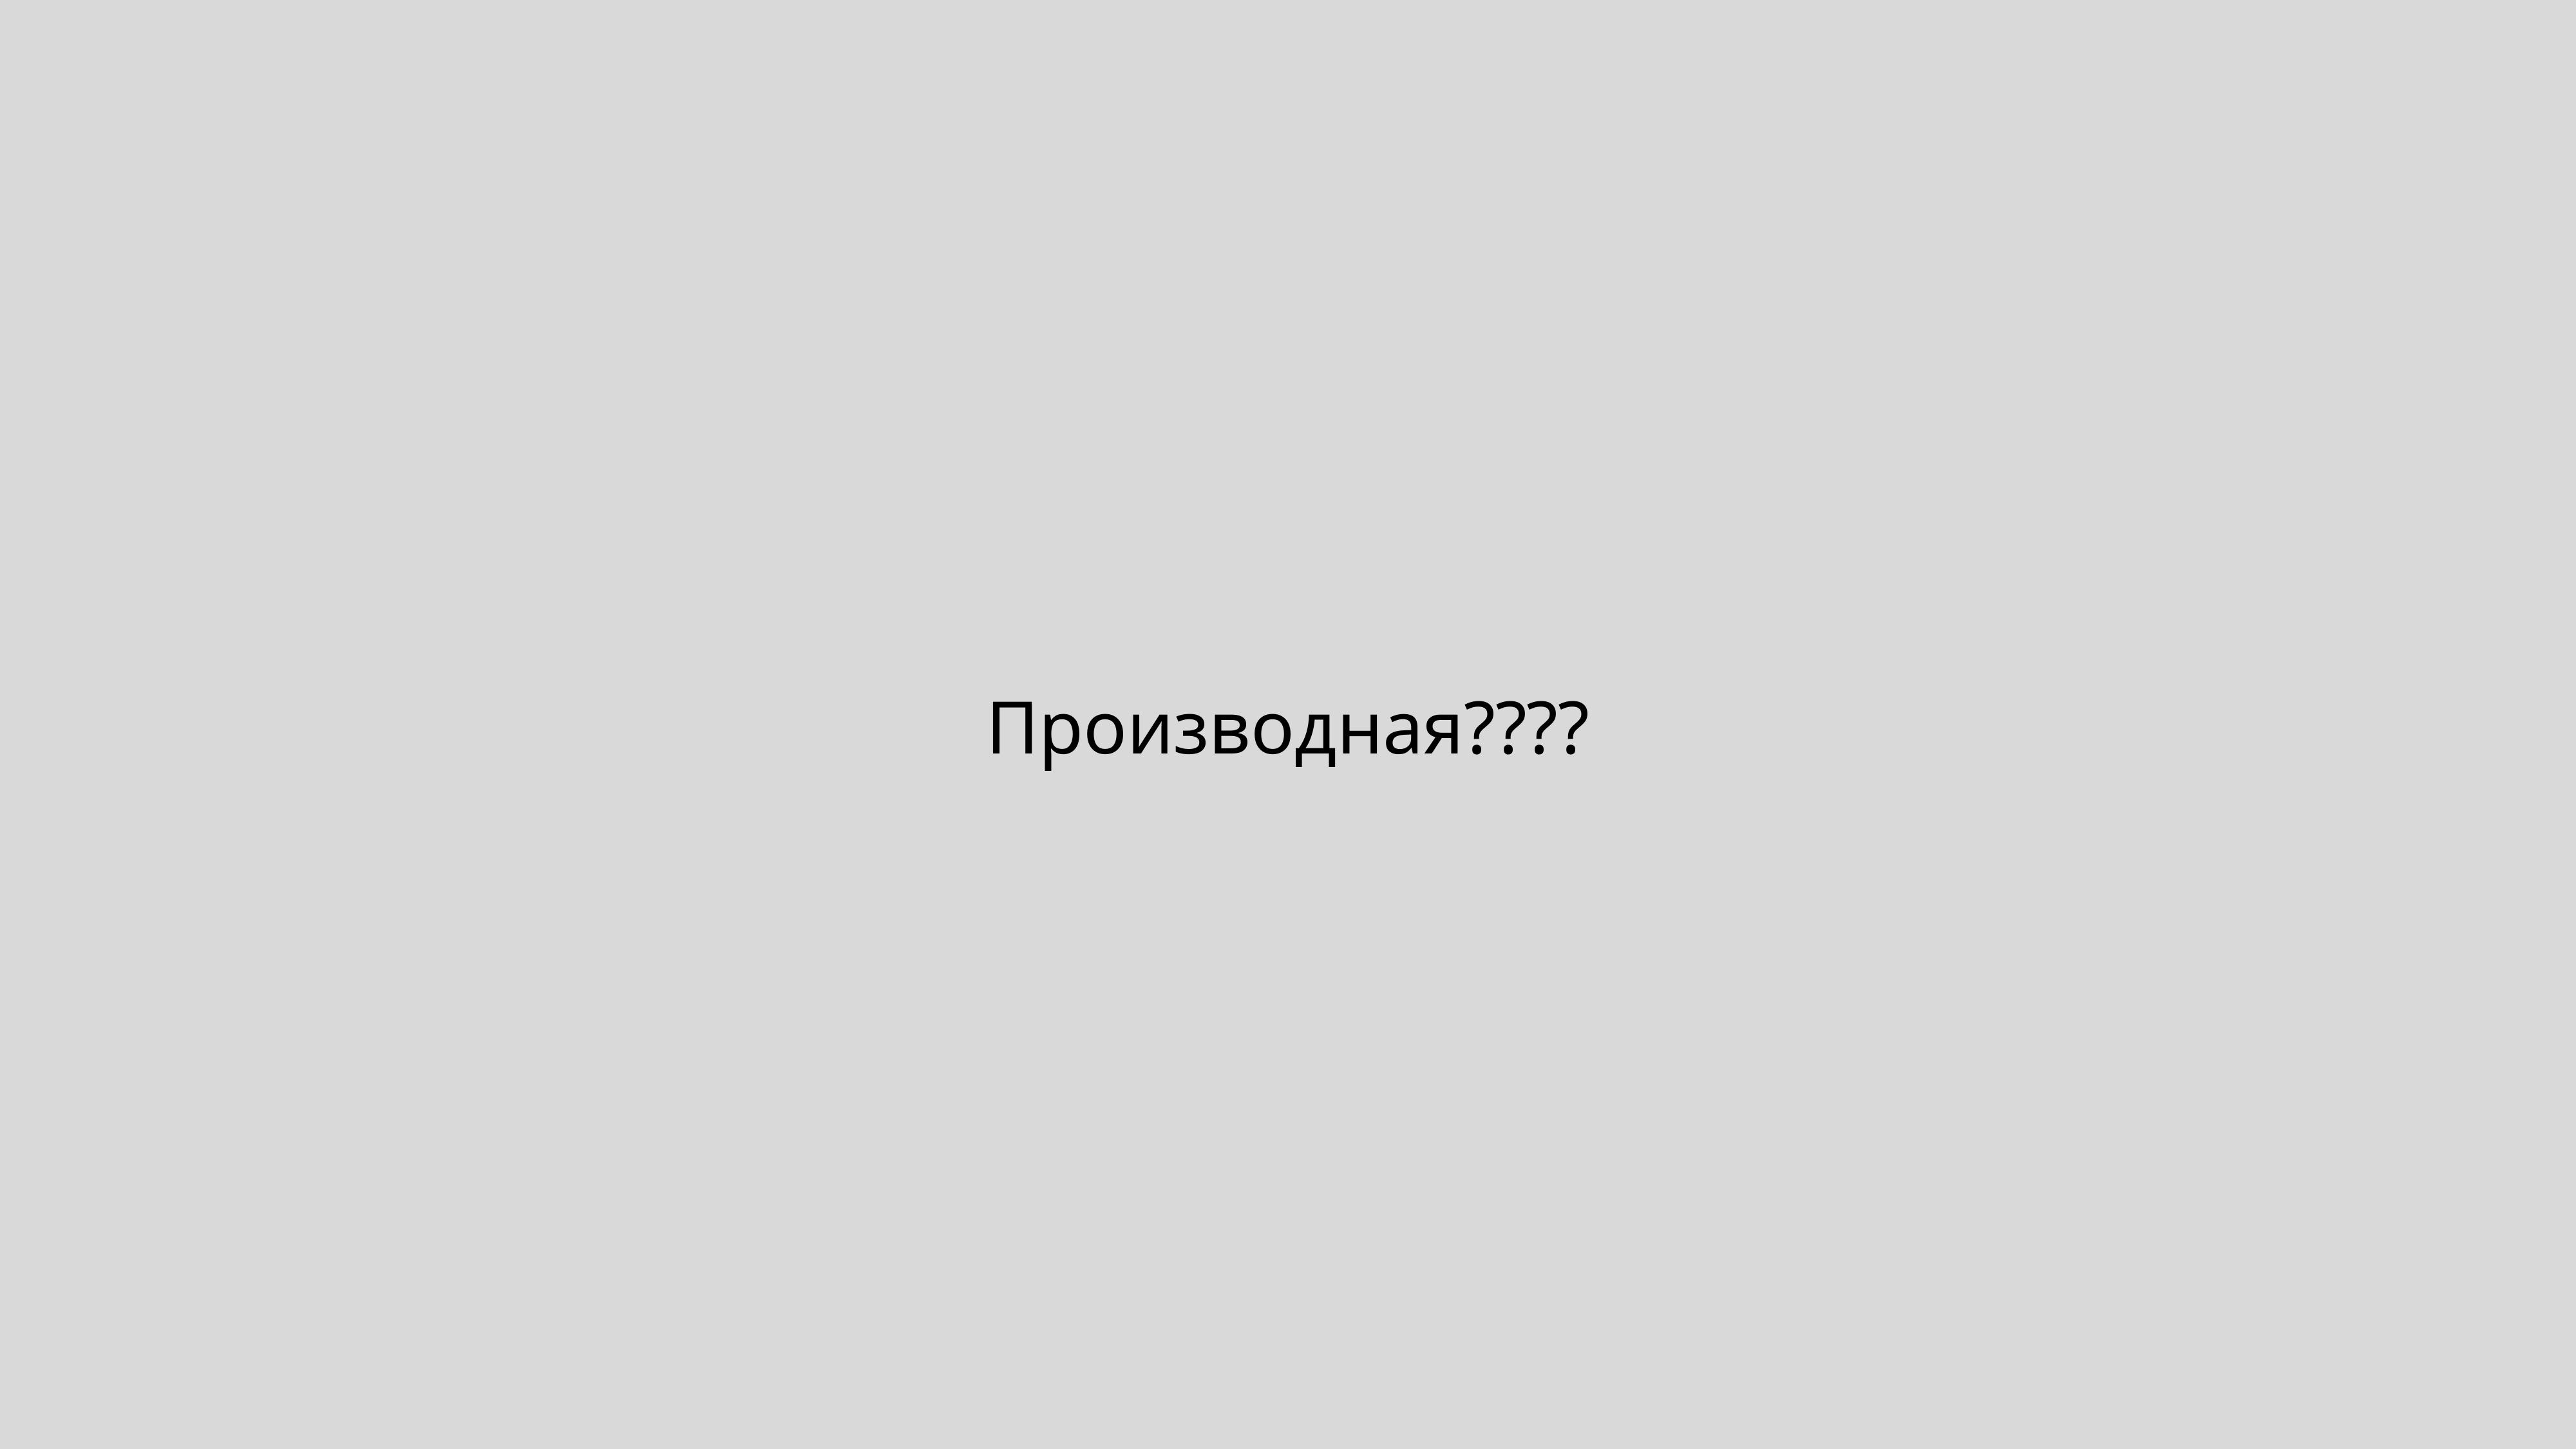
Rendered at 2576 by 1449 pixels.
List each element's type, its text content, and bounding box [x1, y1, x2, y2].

text_box Производная???? [0, 0, 2576, 1449]
